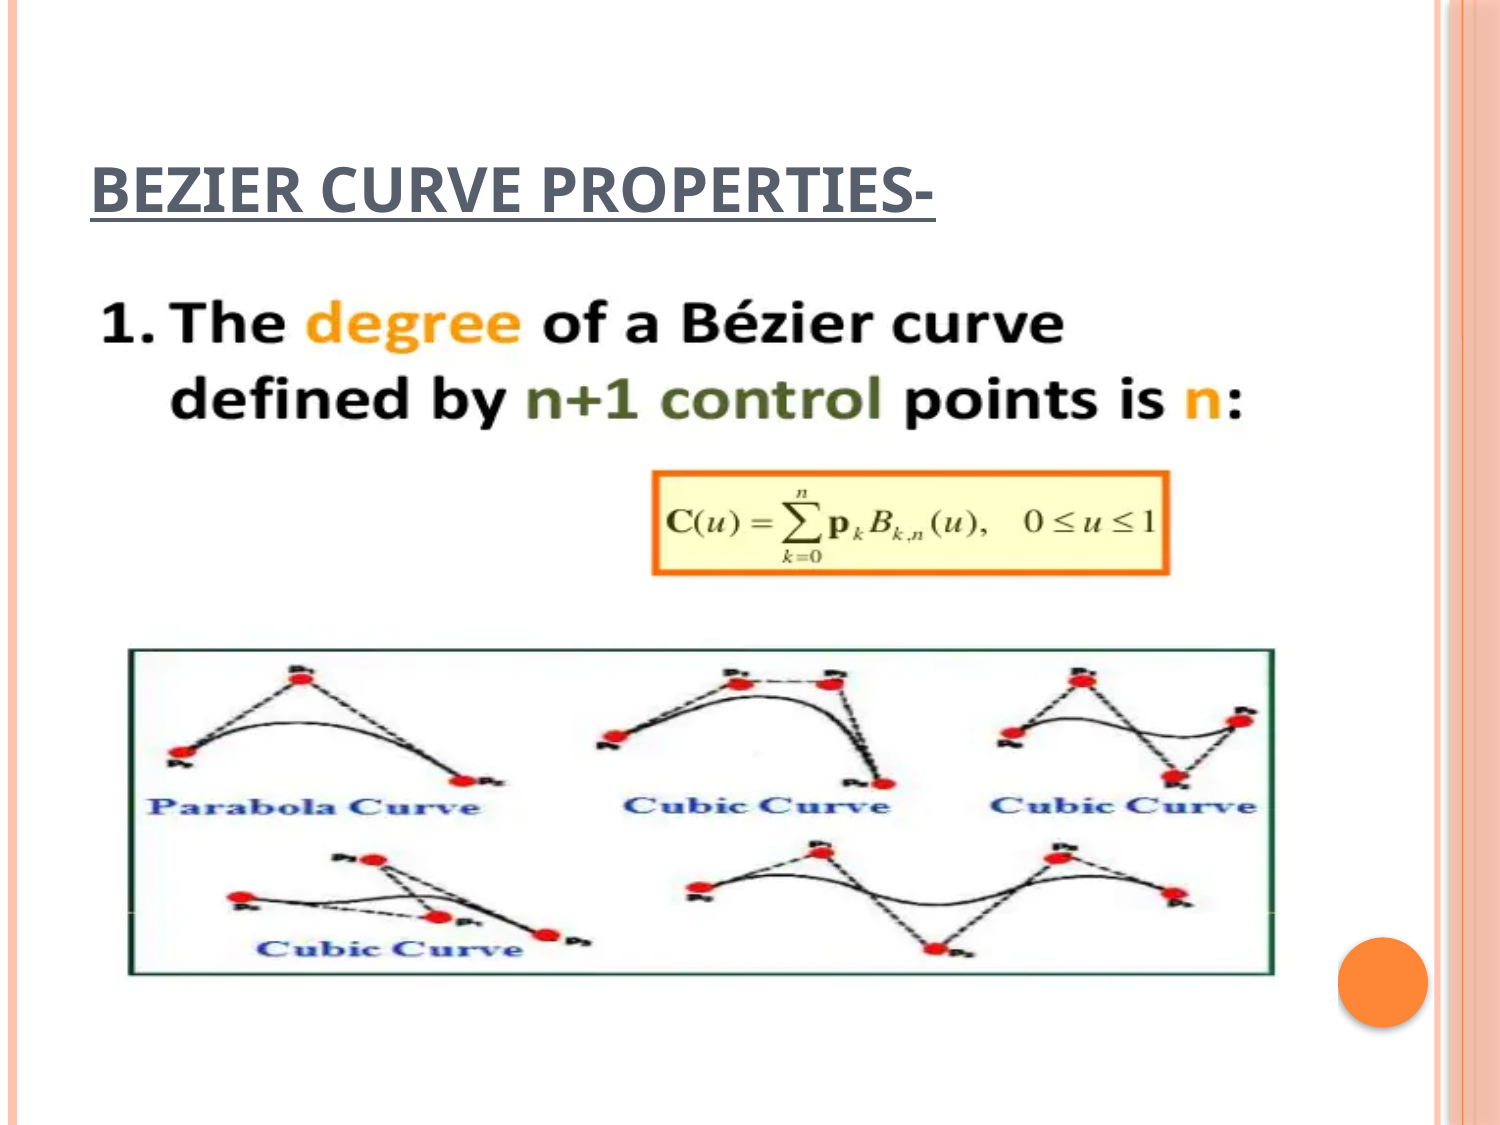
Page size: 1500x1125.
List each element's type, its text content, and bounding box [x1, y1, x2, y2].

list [86, 261, 1339, 1037]
title Bezier Curve Properties- [75, 45, 1300, 233]
